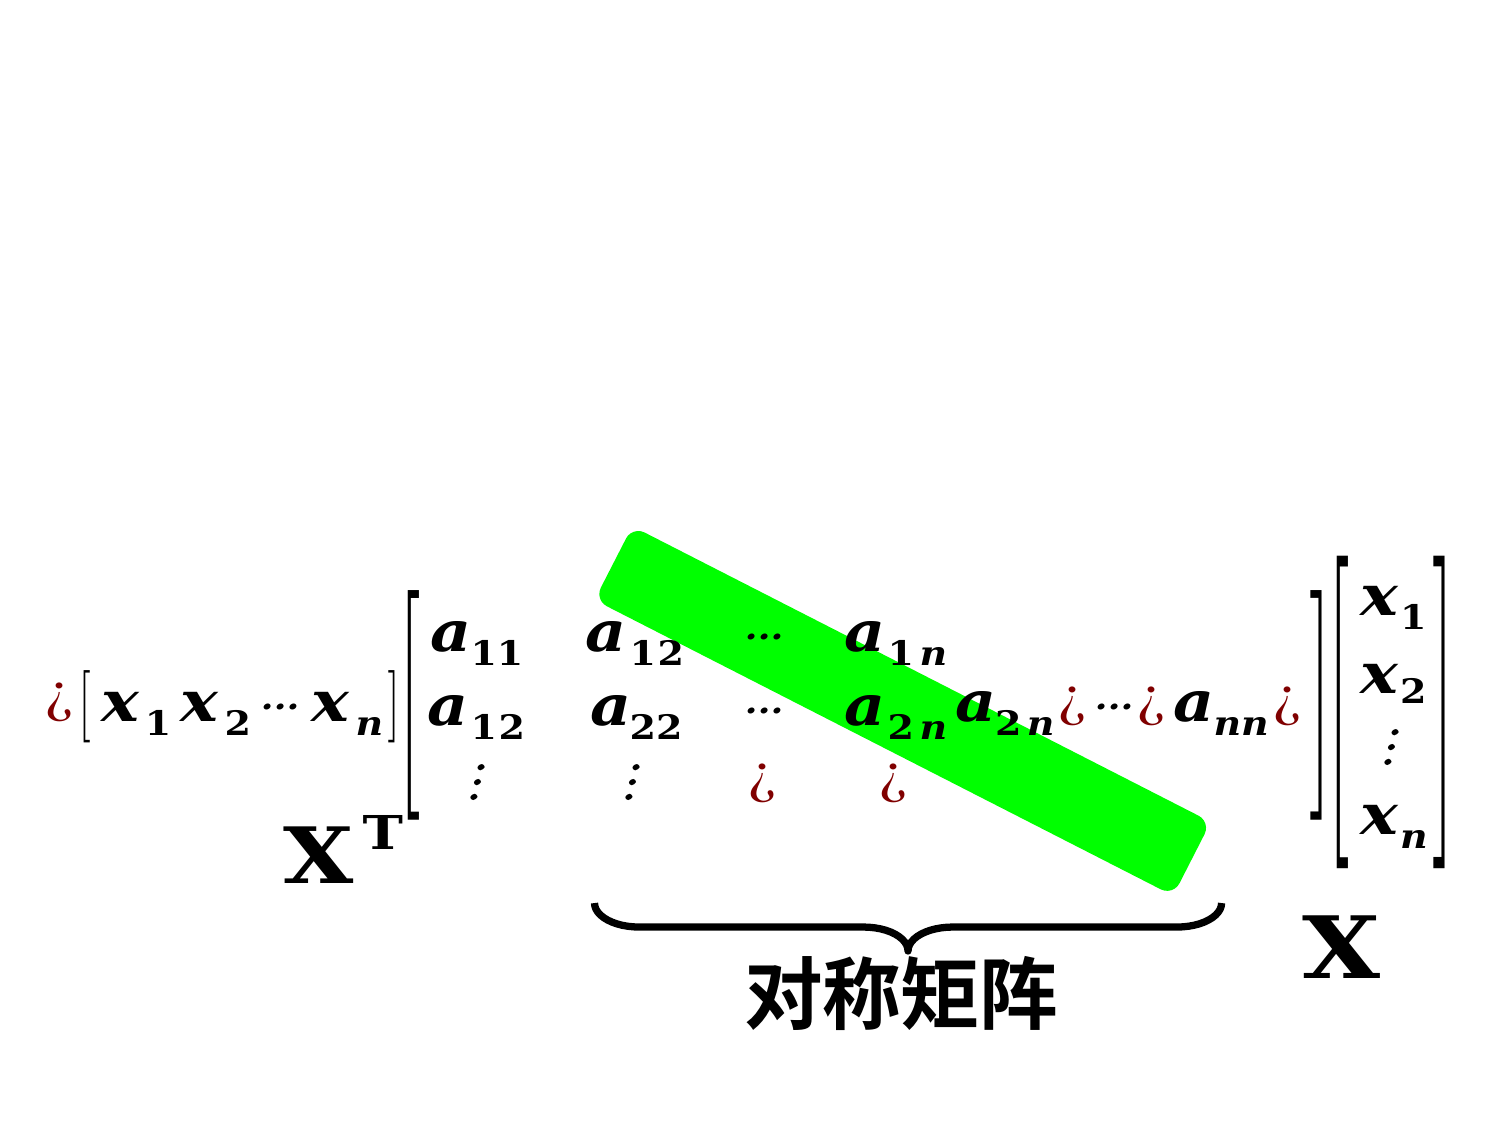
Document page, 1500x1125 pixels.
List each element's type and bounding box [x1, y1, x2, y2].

text_box [737, 950, 1079, 1050]
text_box [594, 903, 1222, 949]
text_box [599, 531, 1207, 891]
